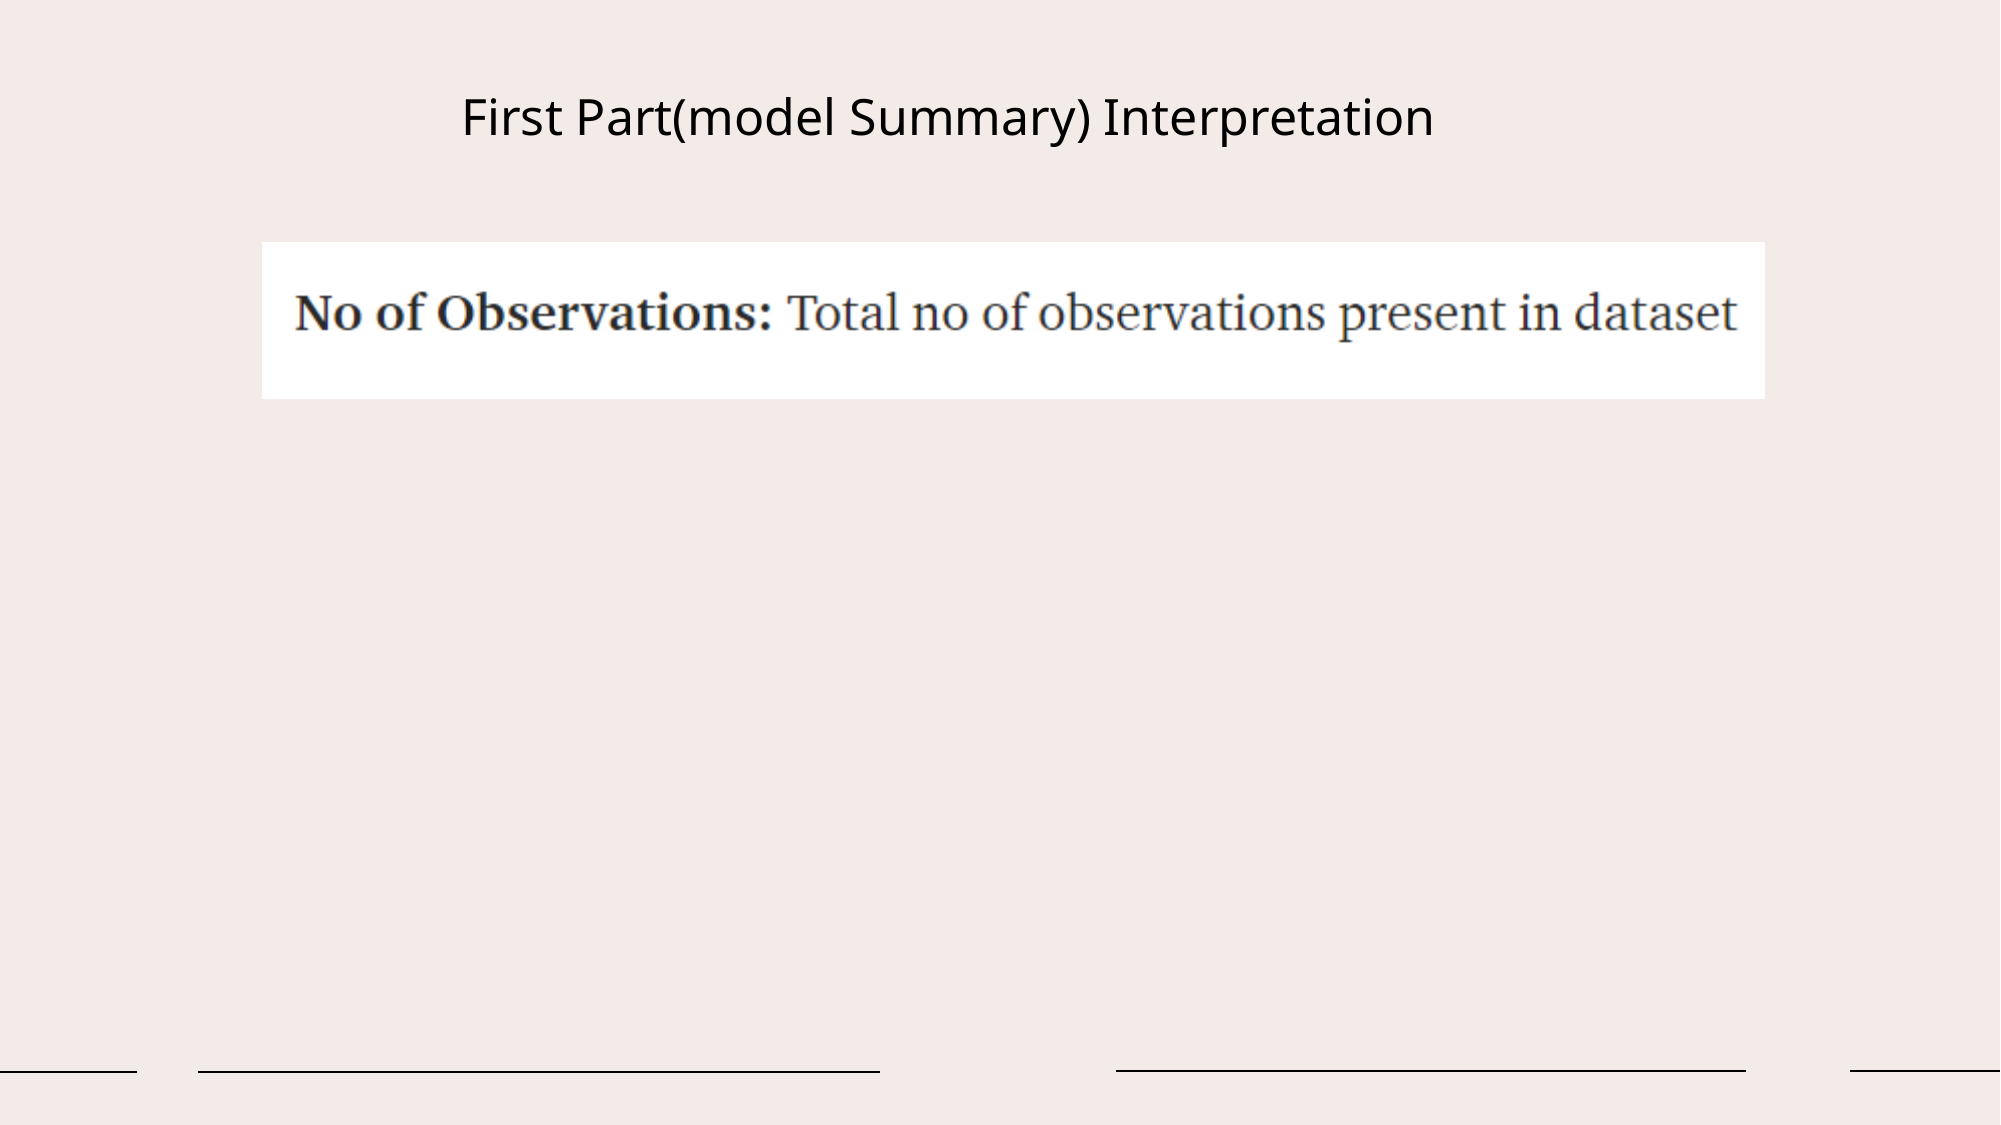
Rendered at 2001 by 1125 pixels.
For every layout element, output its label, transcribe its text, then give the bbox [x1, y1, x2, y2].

title First Part(model Summary) Interpretation [334, 78, 1563, 159]
picture [261, 242, 1765, 400]
